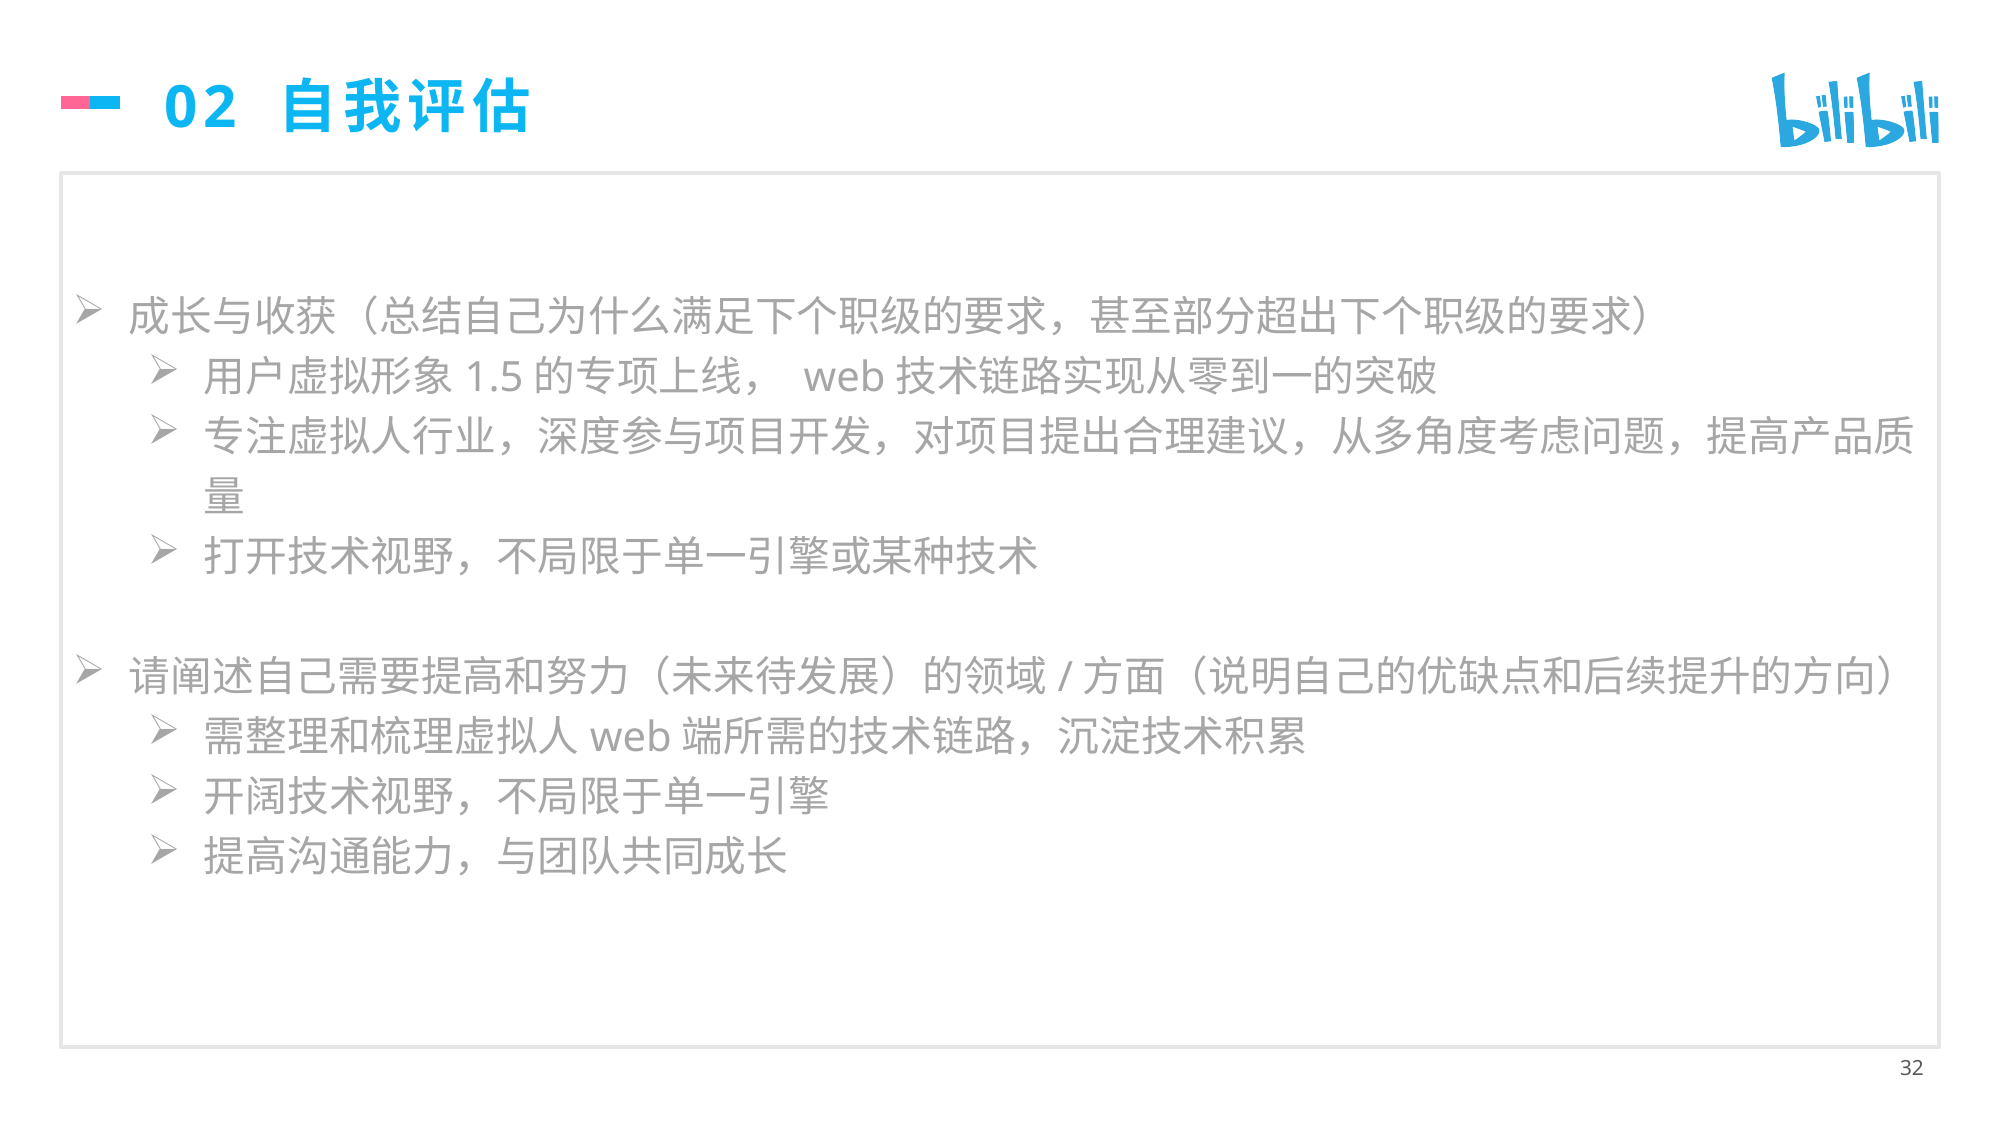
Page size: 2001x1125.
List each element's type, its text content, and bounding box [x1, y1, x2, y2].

title 02 自我评估 [149, 45, 1715, 164]
text_box 成长与收获（总结自己为什么满足下个职级的要求，甚至部分超出下个职级的要求） 用户虚拟形象1.5的专项上线， web技术链路实现从零到一的突破 专注虚拟人行业，深度参与项目开发，对项目提出合理建议，从多角度考虑问题，提高产品质量 打开技术视野，不局限于单一引擎或某种技术 请阐述自己需要提高和努力（未来待发展）的领域/方面（说明自己的优缺点和后续提升的方向） 需整理和梳理虚拟人web端所需的技术链路，沉淀技术积累 开阔技术视野，不局限于单一引擎 提高沟通能力，与团队共同成长 [59, 171, 1941, 1049]
